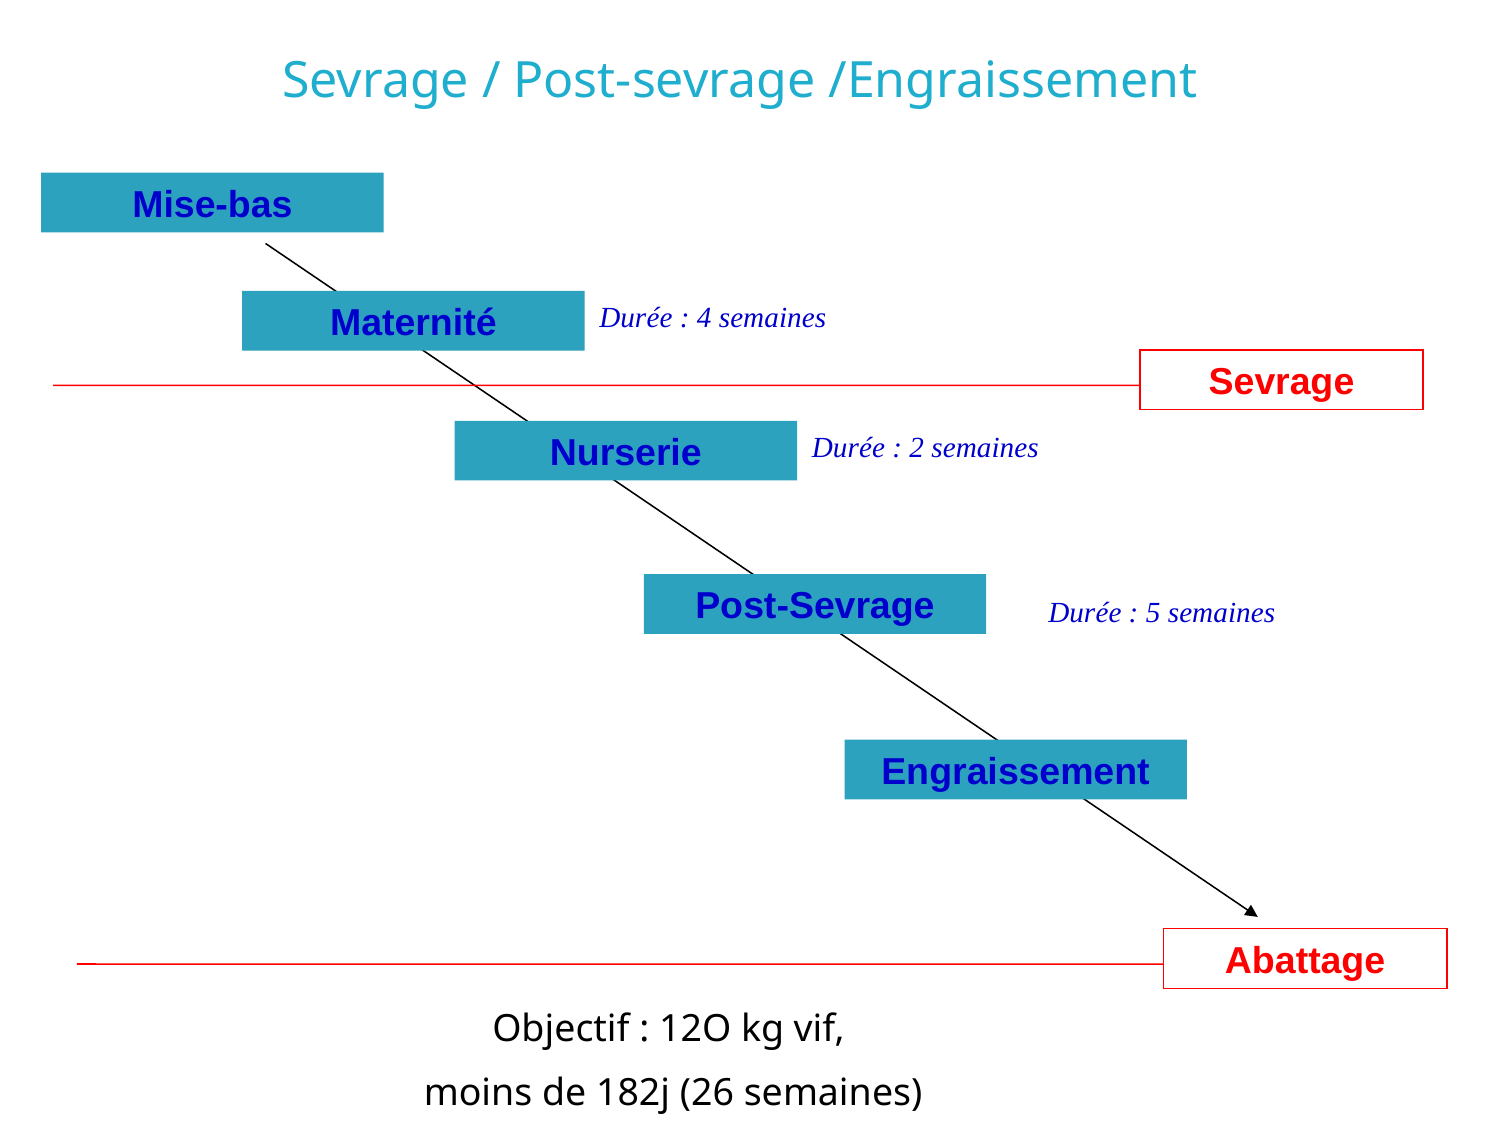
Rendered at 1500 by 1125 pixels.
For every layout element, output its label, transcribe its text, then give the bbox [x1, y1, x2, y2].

text_box Abattage [1163, 928, 1447, 989]
text_box Durée : 5 semaines [1033, 586, 1412, 636]
text_box Durée : 4 semaines [584, 290, 963, 341]
text_box Engraissement [844, 739, 1187, 800]
text_box Post-Sevrage [643, 574, 987, 634]
text_box Nurserie [454, 420, 798, 481]
text_box Sevrage [1139, 349, 1424, 410]
text_box [1085, 800, 1258, 917]
title Sevrage / Post-sevrage /Engraissement [64, 19, 1415, 135]
text_box Objectif : 12O kg vif, moins de 182j (26 semaines) [407, 997, 940, 1121]
text_box Maternité [242, 290, 585, 351]
text_box Mise-bas [41, 172, 384, 233]
text_box Durée : 2 semaines [797, 420, 1176, 471]
